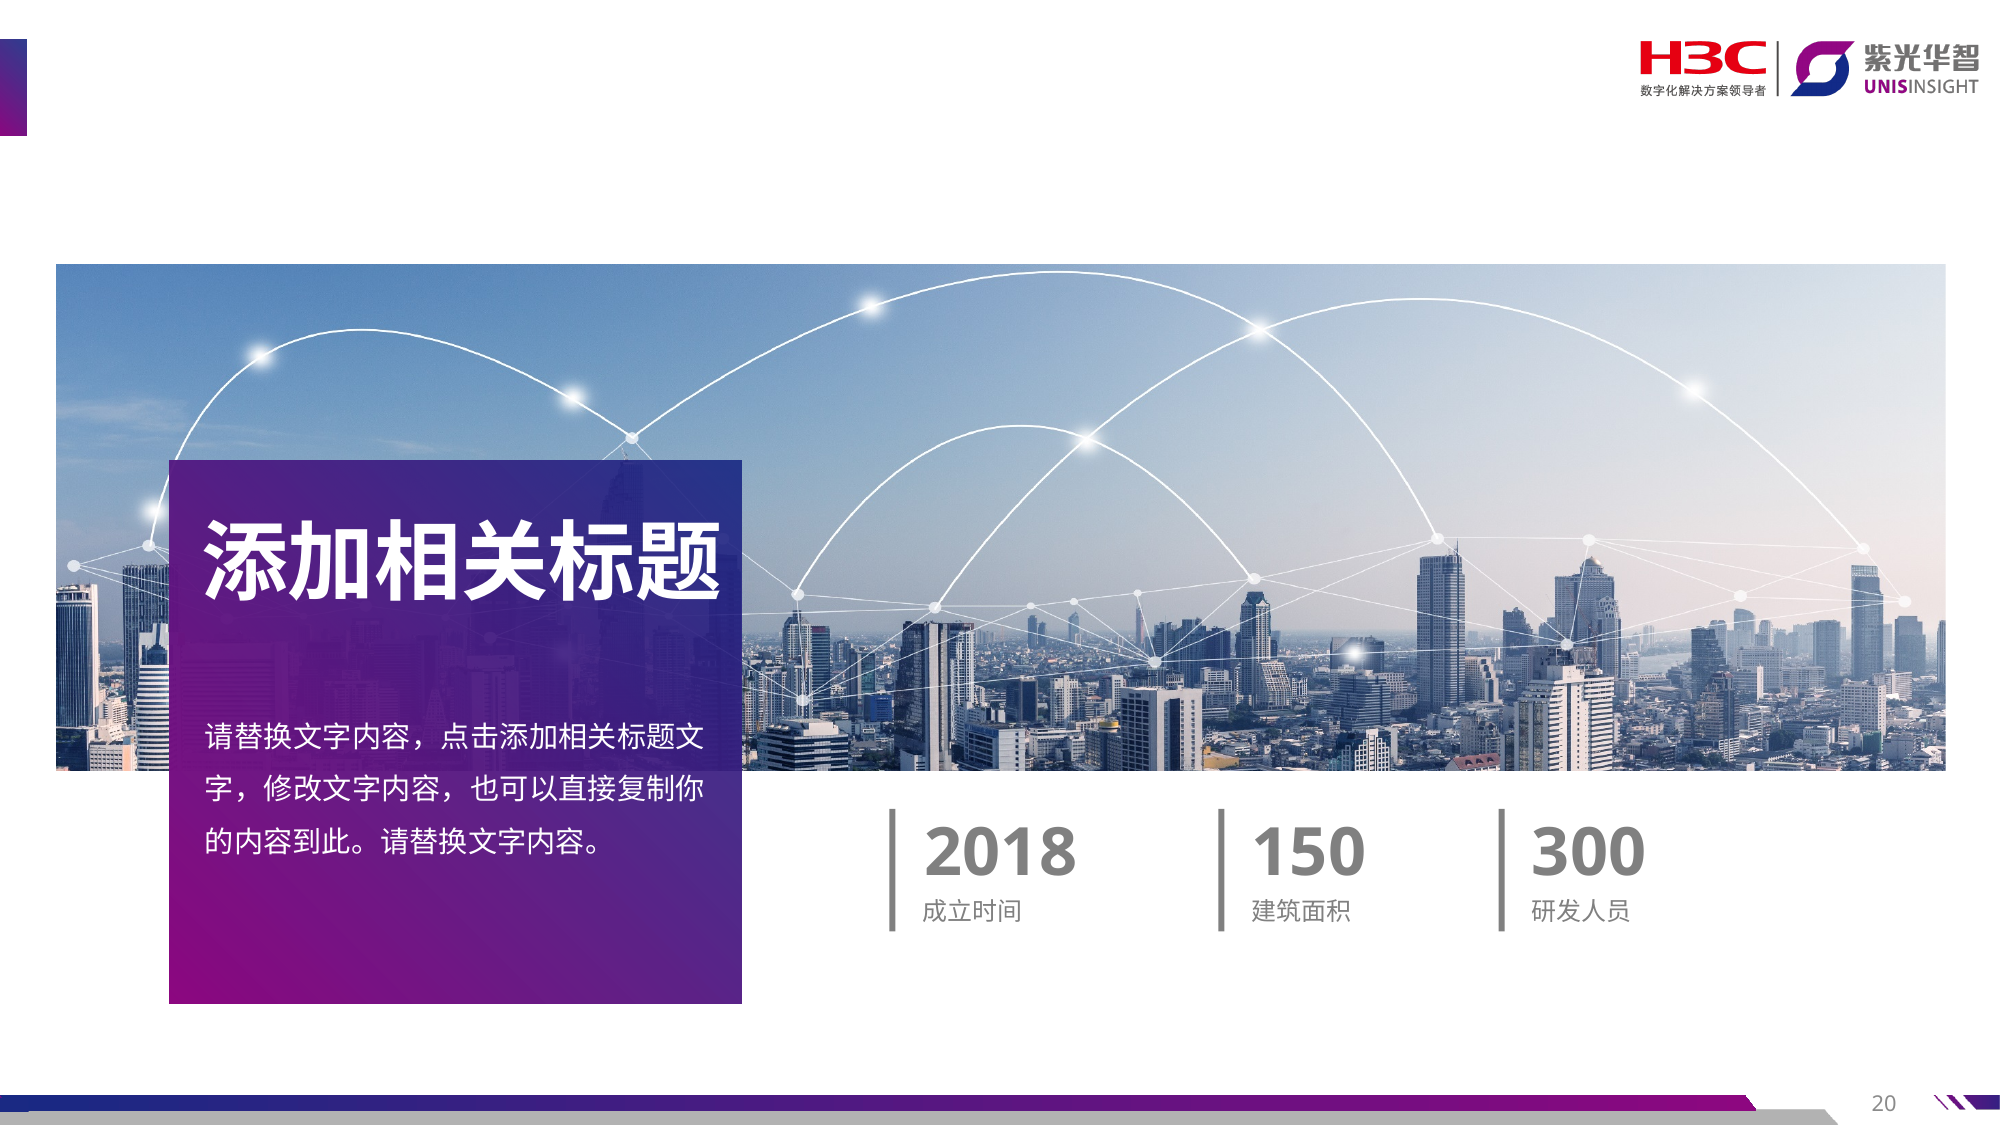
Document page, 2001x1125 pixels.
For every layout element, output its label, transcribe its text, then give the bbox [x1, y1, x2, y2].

text_box [1498, 808, 1506, 933]
text_box [888, 808, 896, 933]
text_box 研发人员 [1517, 888, 1647, 933]
picture [55, 264, 1946, 771]
text_box 2018 [924, 808, 1078, 897]
text_box 建筑面积 [1236, 888, 1367, 933]
text_box [168, 771, 743, 1004]
text_box [1217, 808, 1225, 933]
text_box 成立时间 [907, 888, 1038, 933]
text_box 300 [1531, 808, 1647, 888]
text_box 请替换文字内容，点击添加相关标题文字，修改文字内容，也可以直接复制你的内容到此。请替换文字内容。 [190, 771, 721, 866]
picture [1638, 39, 1981, 97]
picture [0, 1095, 2000, 1125]
text_box 150 [1251, 808, 1367, 888]
